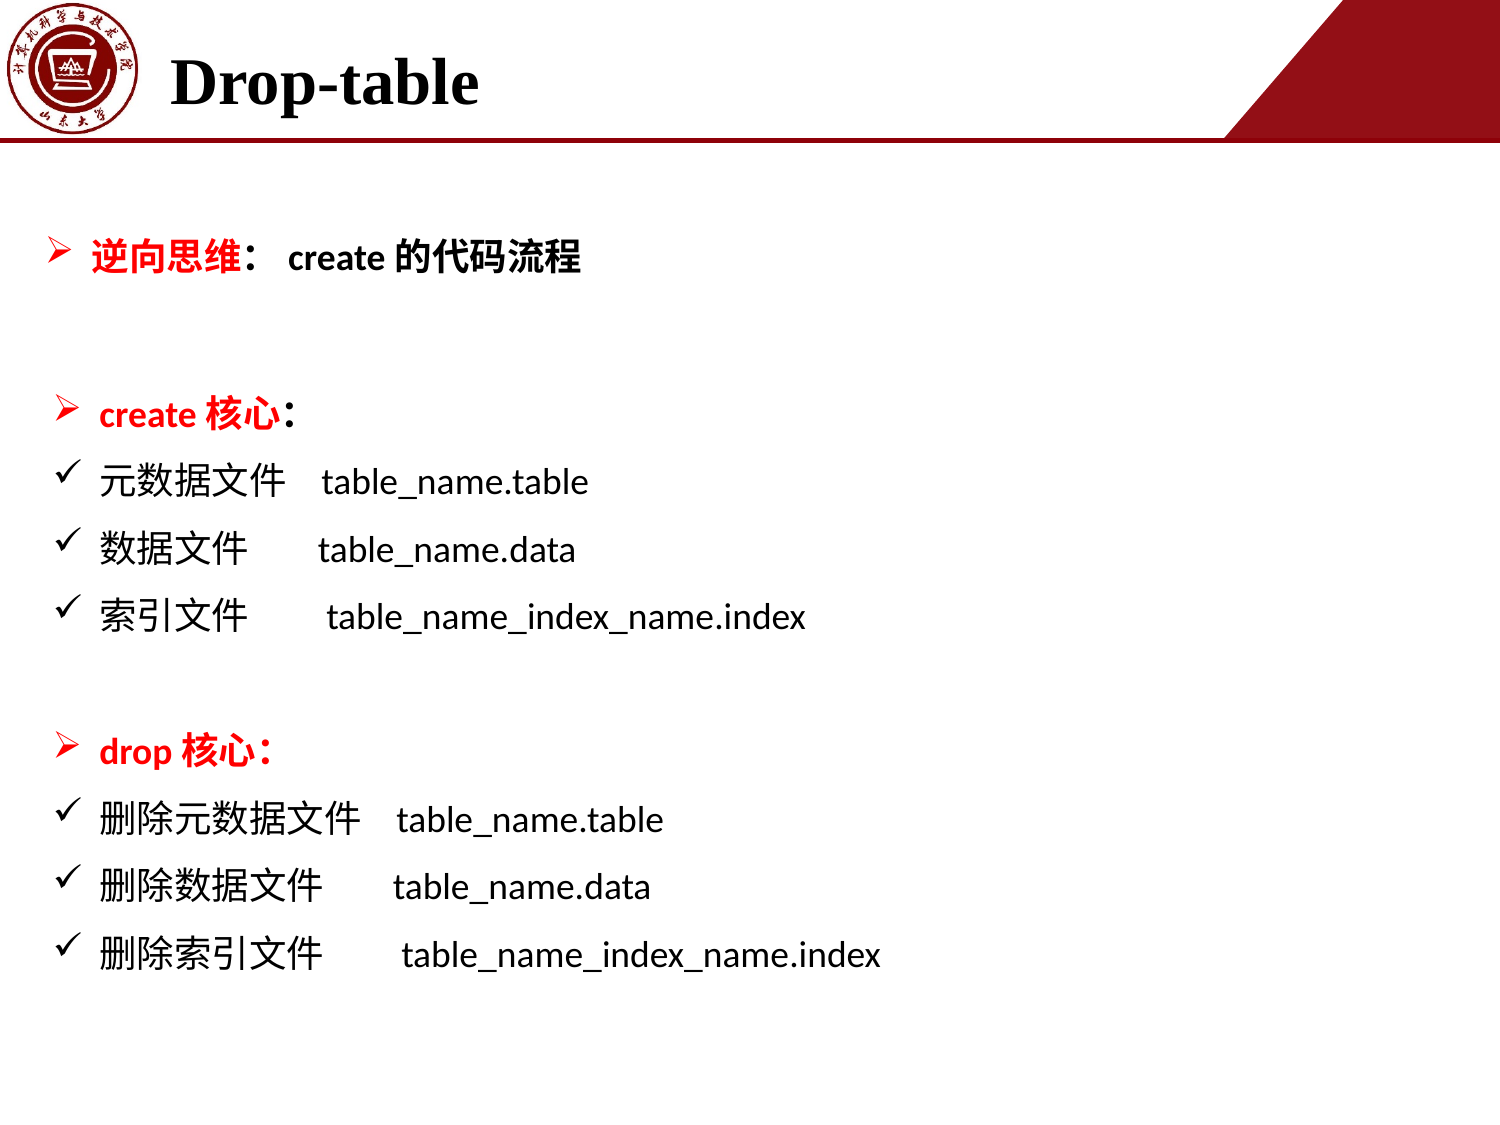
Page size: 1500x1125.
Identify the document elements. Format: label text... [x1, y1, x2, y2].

text_box create核心： 元数据文件 table_name.table 数据文件 table_name.data 索引文件 table_name_index_name.index drop核心： 删除元数据文件 table_name.table 删除数据文件 table_name.data 删除索引文件 table_name_index_name.index [37, 360, 972, 983]
text_box Drop-table [155, 40, 1449, 116]
picture [0, 0, 142, 138]
text_box 逆向思维：create的代码流程 [29, 202, 1449, 285]
